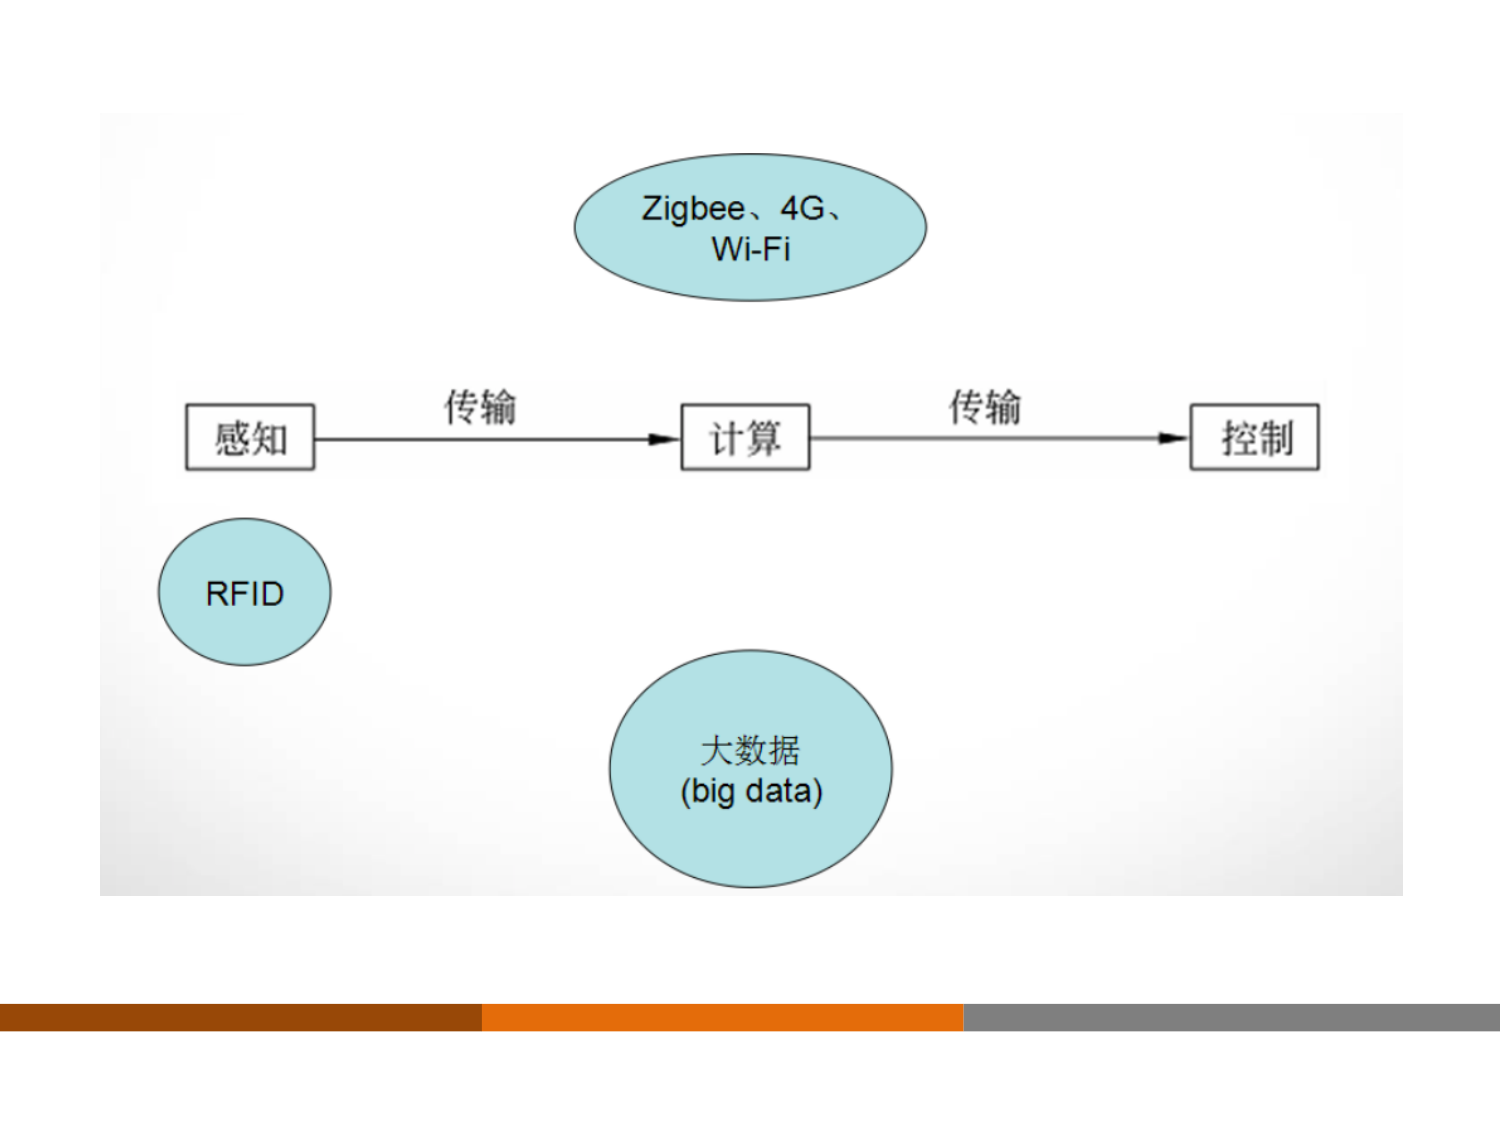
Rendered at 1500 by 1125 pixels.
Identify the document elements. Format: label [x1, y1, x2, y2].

picture [100, 113, 1404, 896]
text_box [0, 1003, 1500, 1032]
